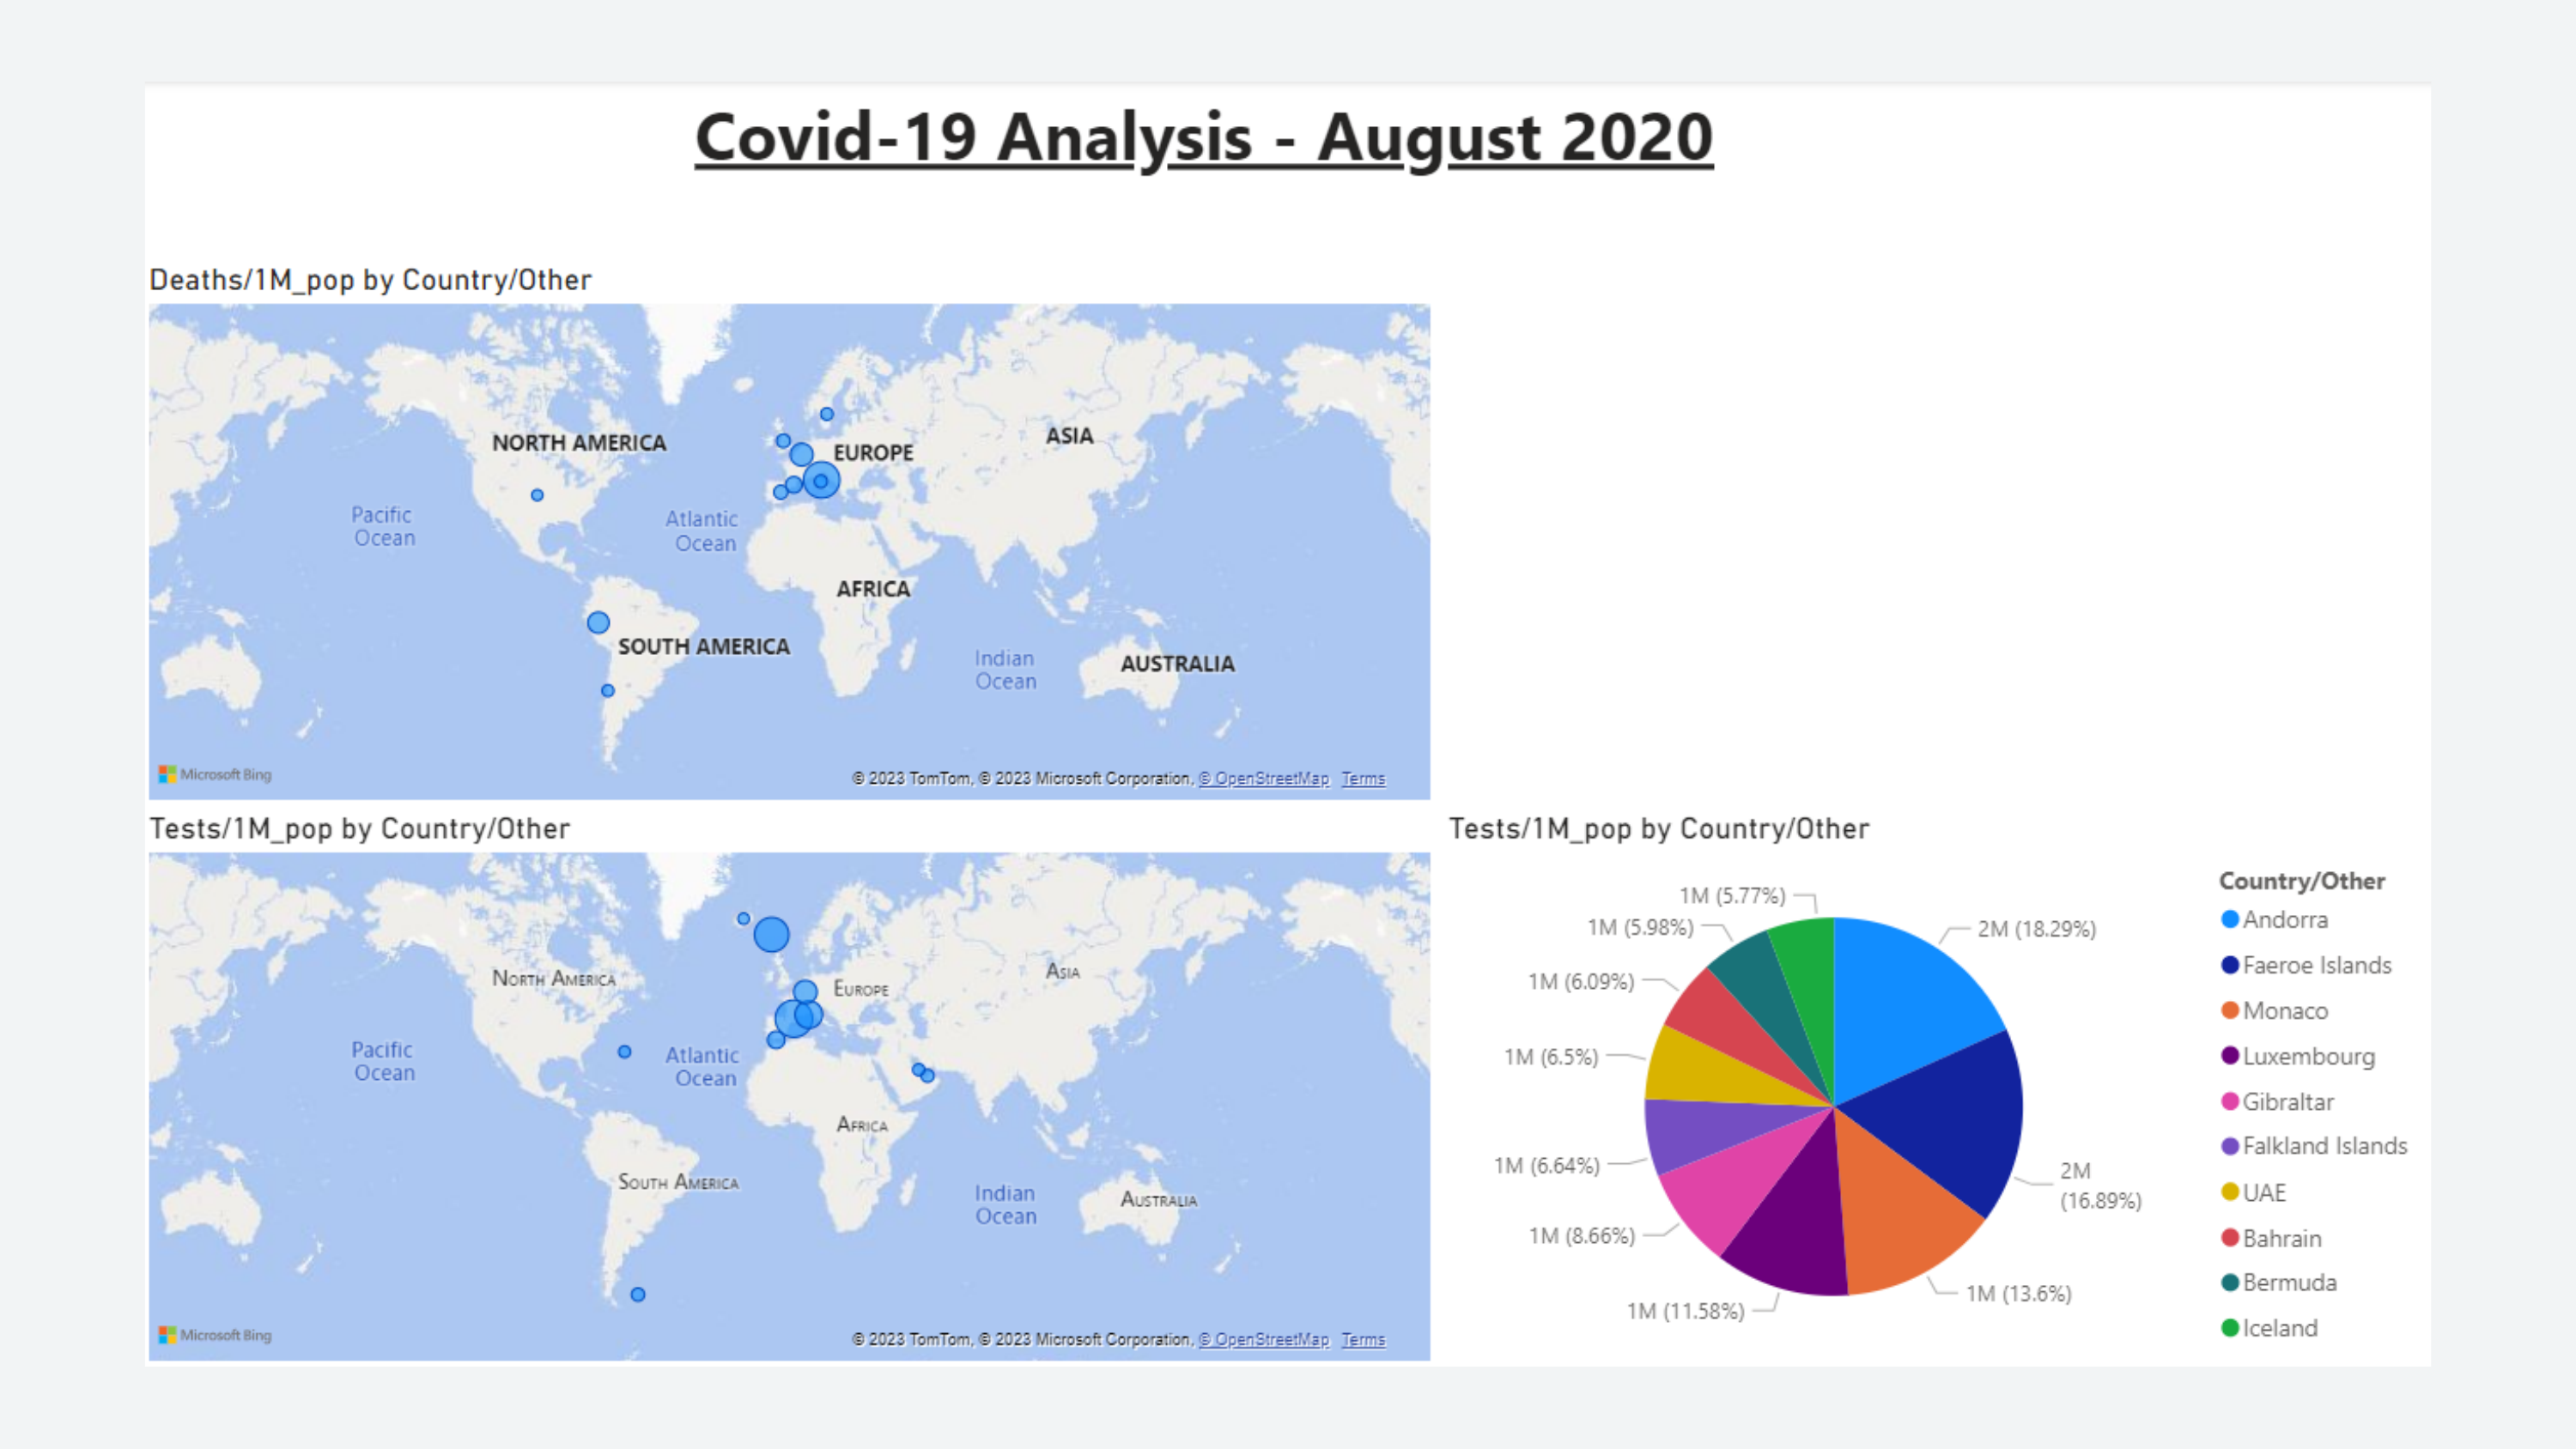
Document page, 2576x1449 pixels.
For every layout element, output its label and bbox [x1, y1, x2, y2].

text_box [144, 82, 2432, 1367]
